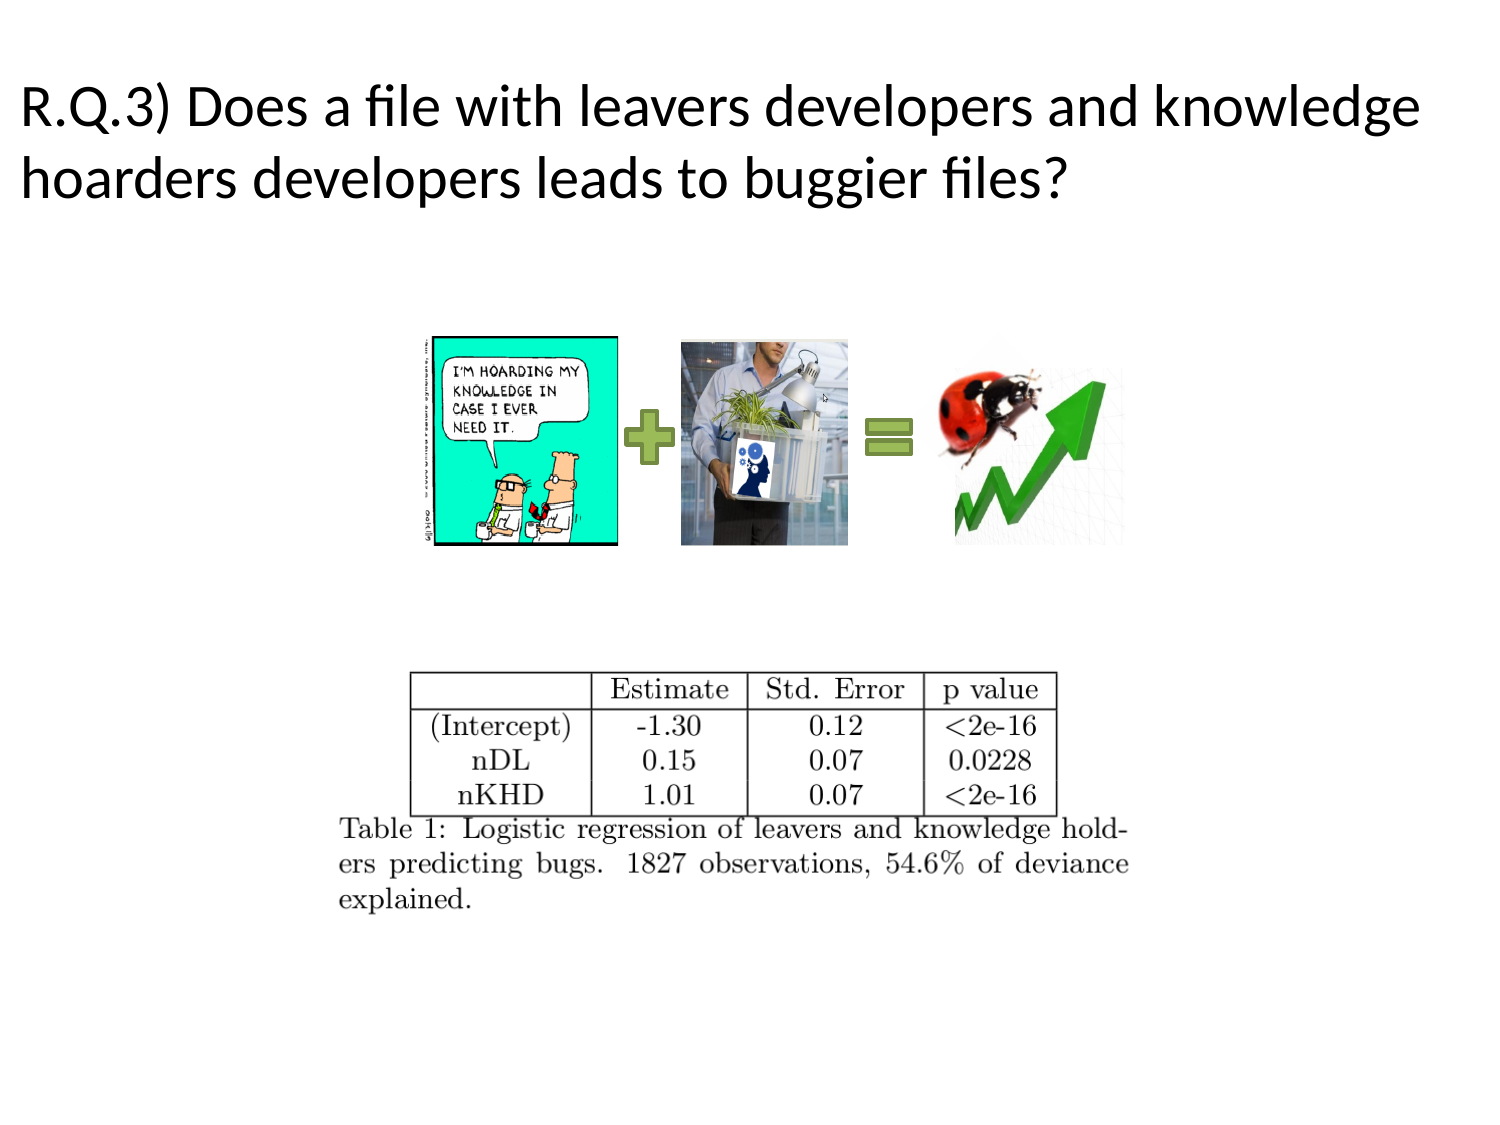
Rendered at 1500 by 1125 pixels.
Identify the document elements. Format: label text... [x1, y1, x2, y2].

picture [681, 338, 848, 546]
picture [911, 332, 1125, 545]
text_box [624, 409, 675, 465]
picture [318, 619, 1184, 939]
picture [425, 335, 619, 546]
text_box [865, 438, 913, 456]
text_box [865, 418, 913, 436]
title R.Q.3) Does a file with leavers developers and knowledge hoarders developers leads to buggier files? [5, 0, 1471, 291]
